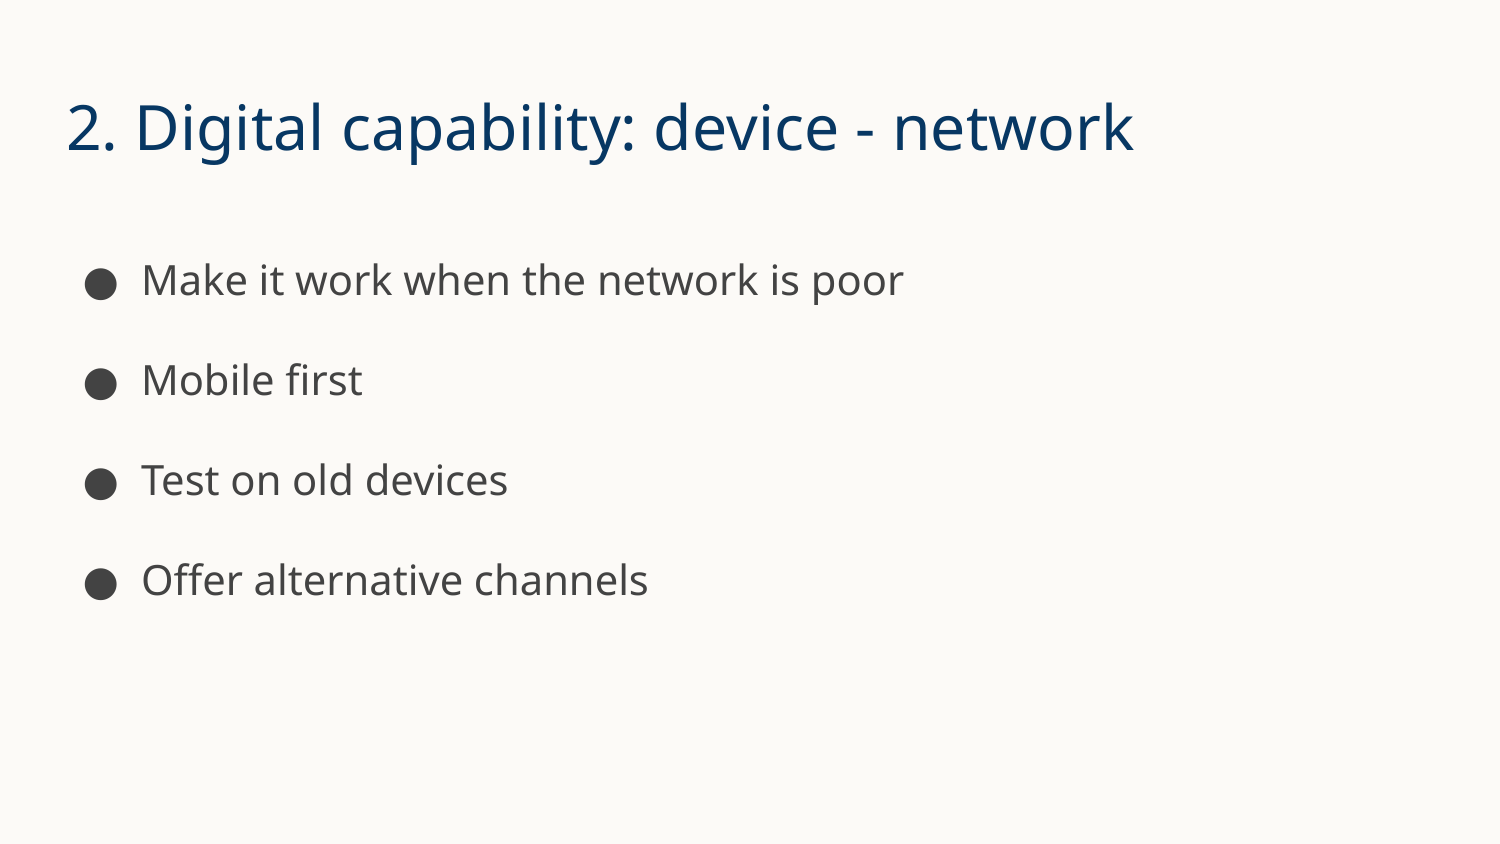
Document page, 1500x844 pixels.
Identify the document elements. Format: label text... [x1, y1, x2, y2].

list Make it work when the network is poor Mobile first Test on old devices Offer alternative channels [51, 189, 1449, 750]
title 2. Digital capability: device - network [51, 72, 1449, 167]
